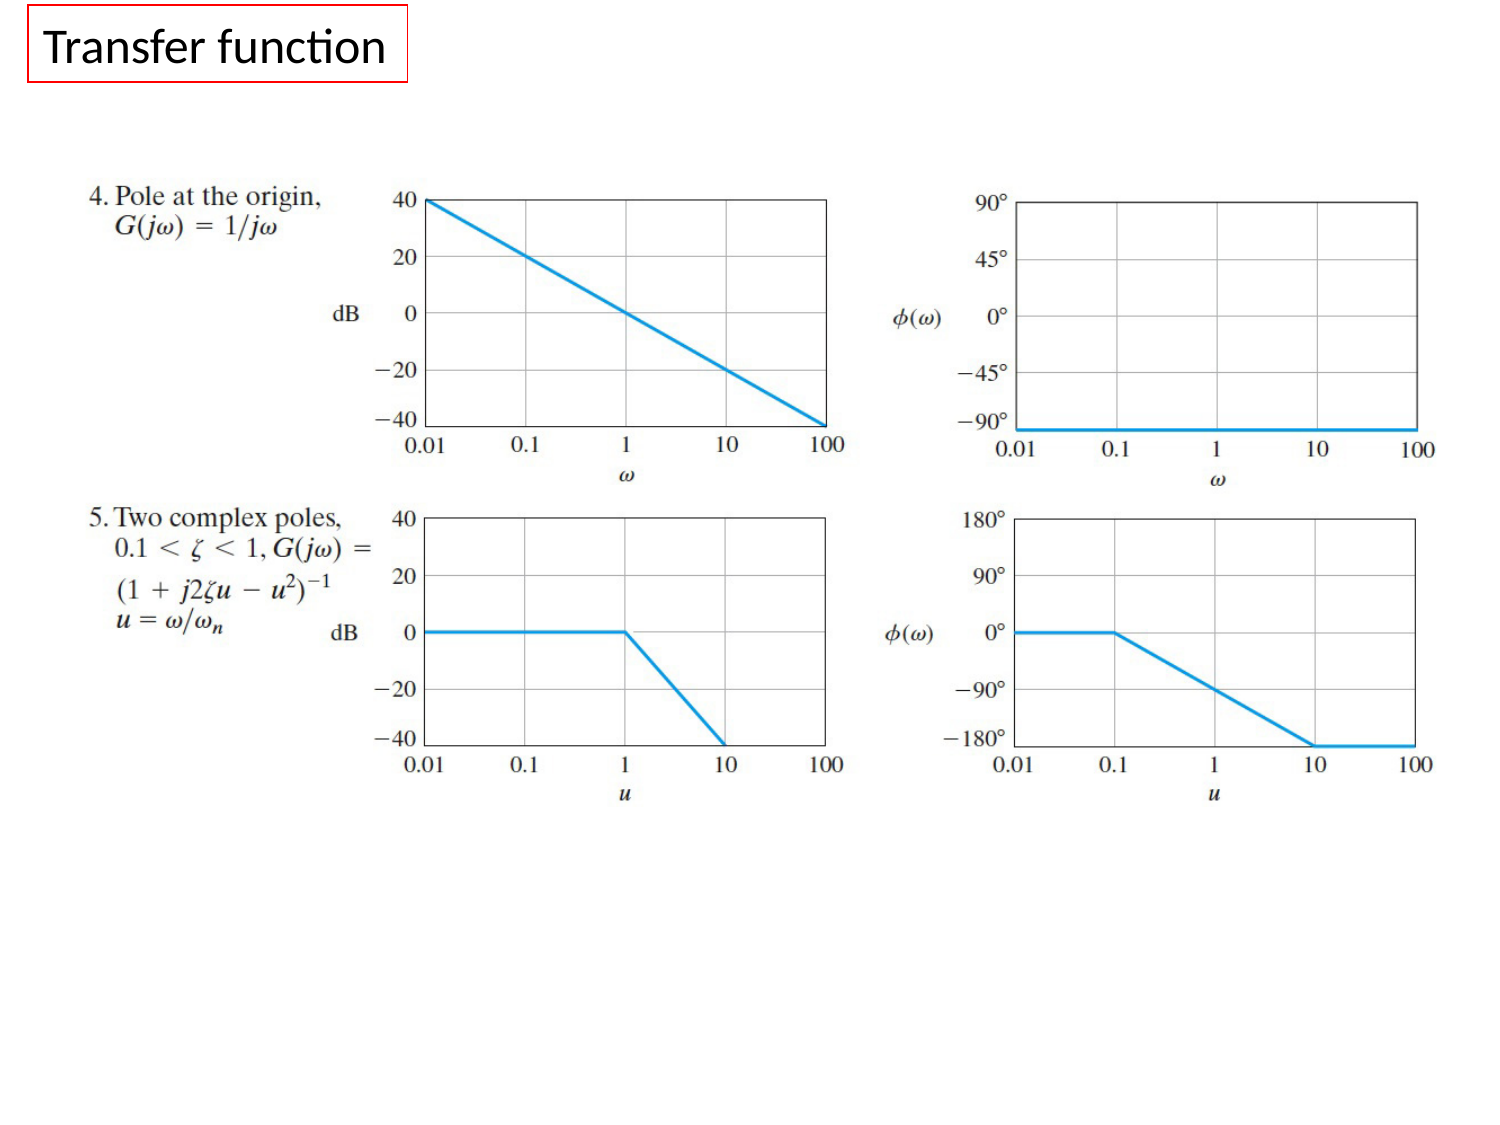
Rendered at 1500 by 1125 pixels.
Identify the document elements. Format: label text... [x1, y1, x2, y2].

picture [85, 160, 1443, 807]
title Transfer function [27, 5, 408, 82]
